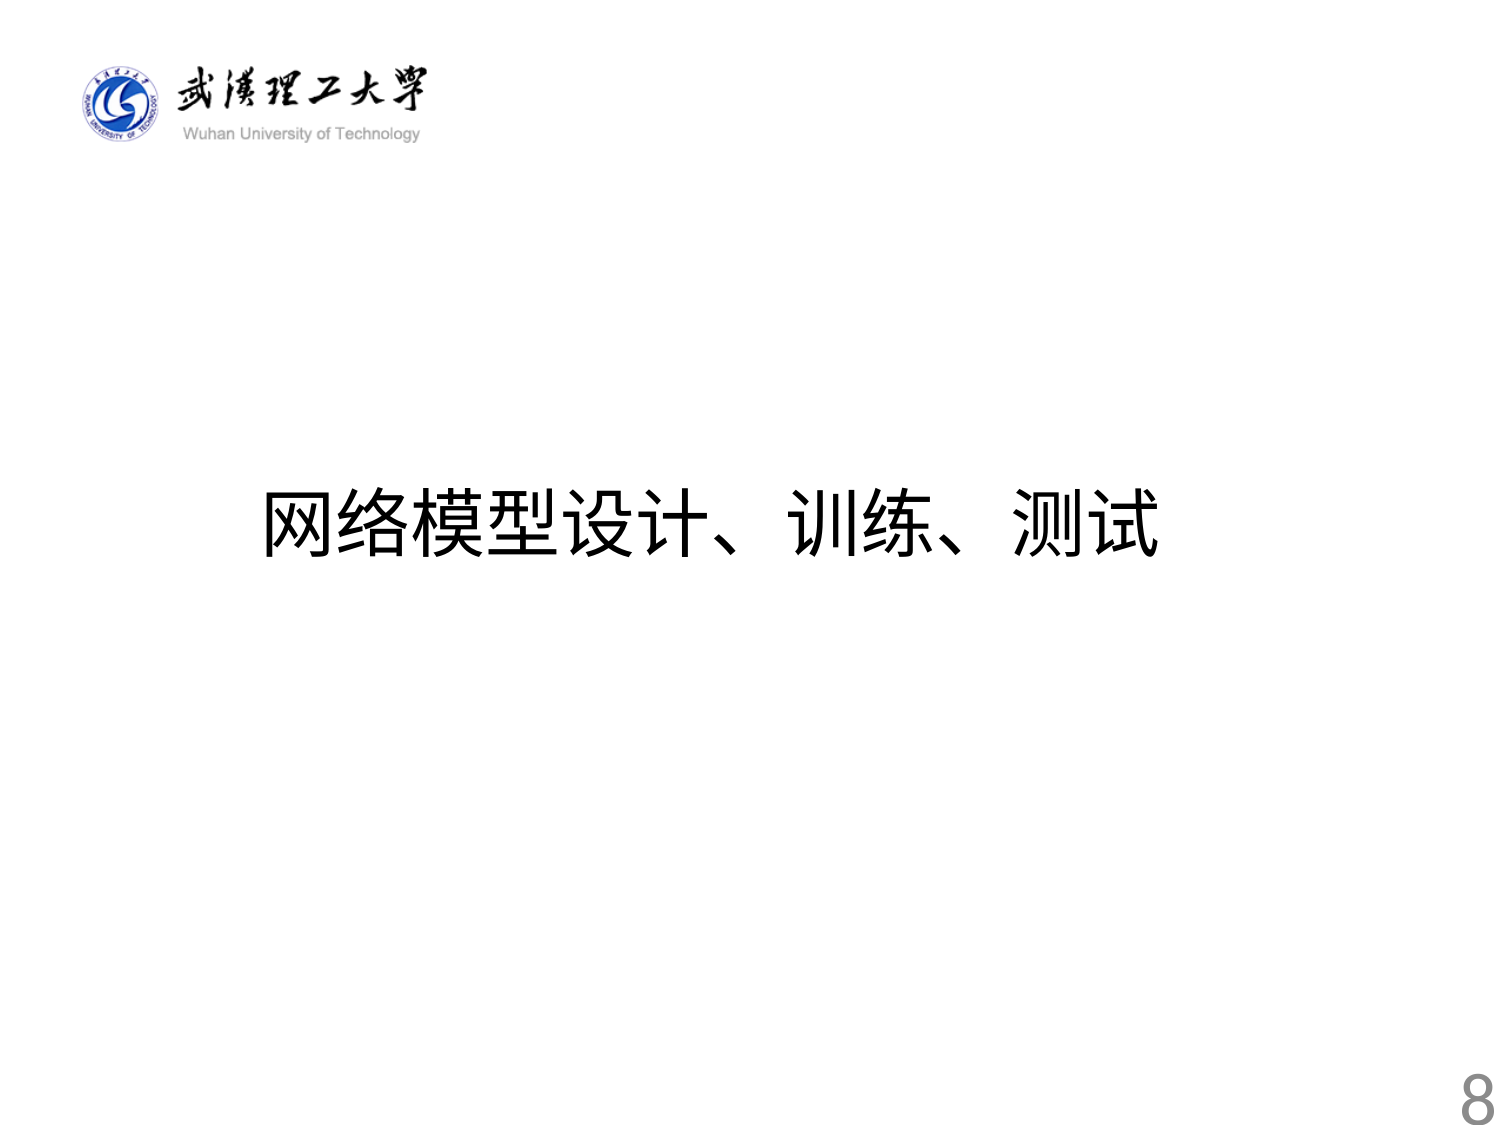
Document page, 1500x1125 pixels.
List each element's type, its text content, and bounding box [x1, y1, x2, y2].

picture [81, 64, 434, 143]
text_box 网络模型设计、训练、测试 [245, 468, 1212, 574]
slide_number 8 [1174, 1065, 1500, 1125]
